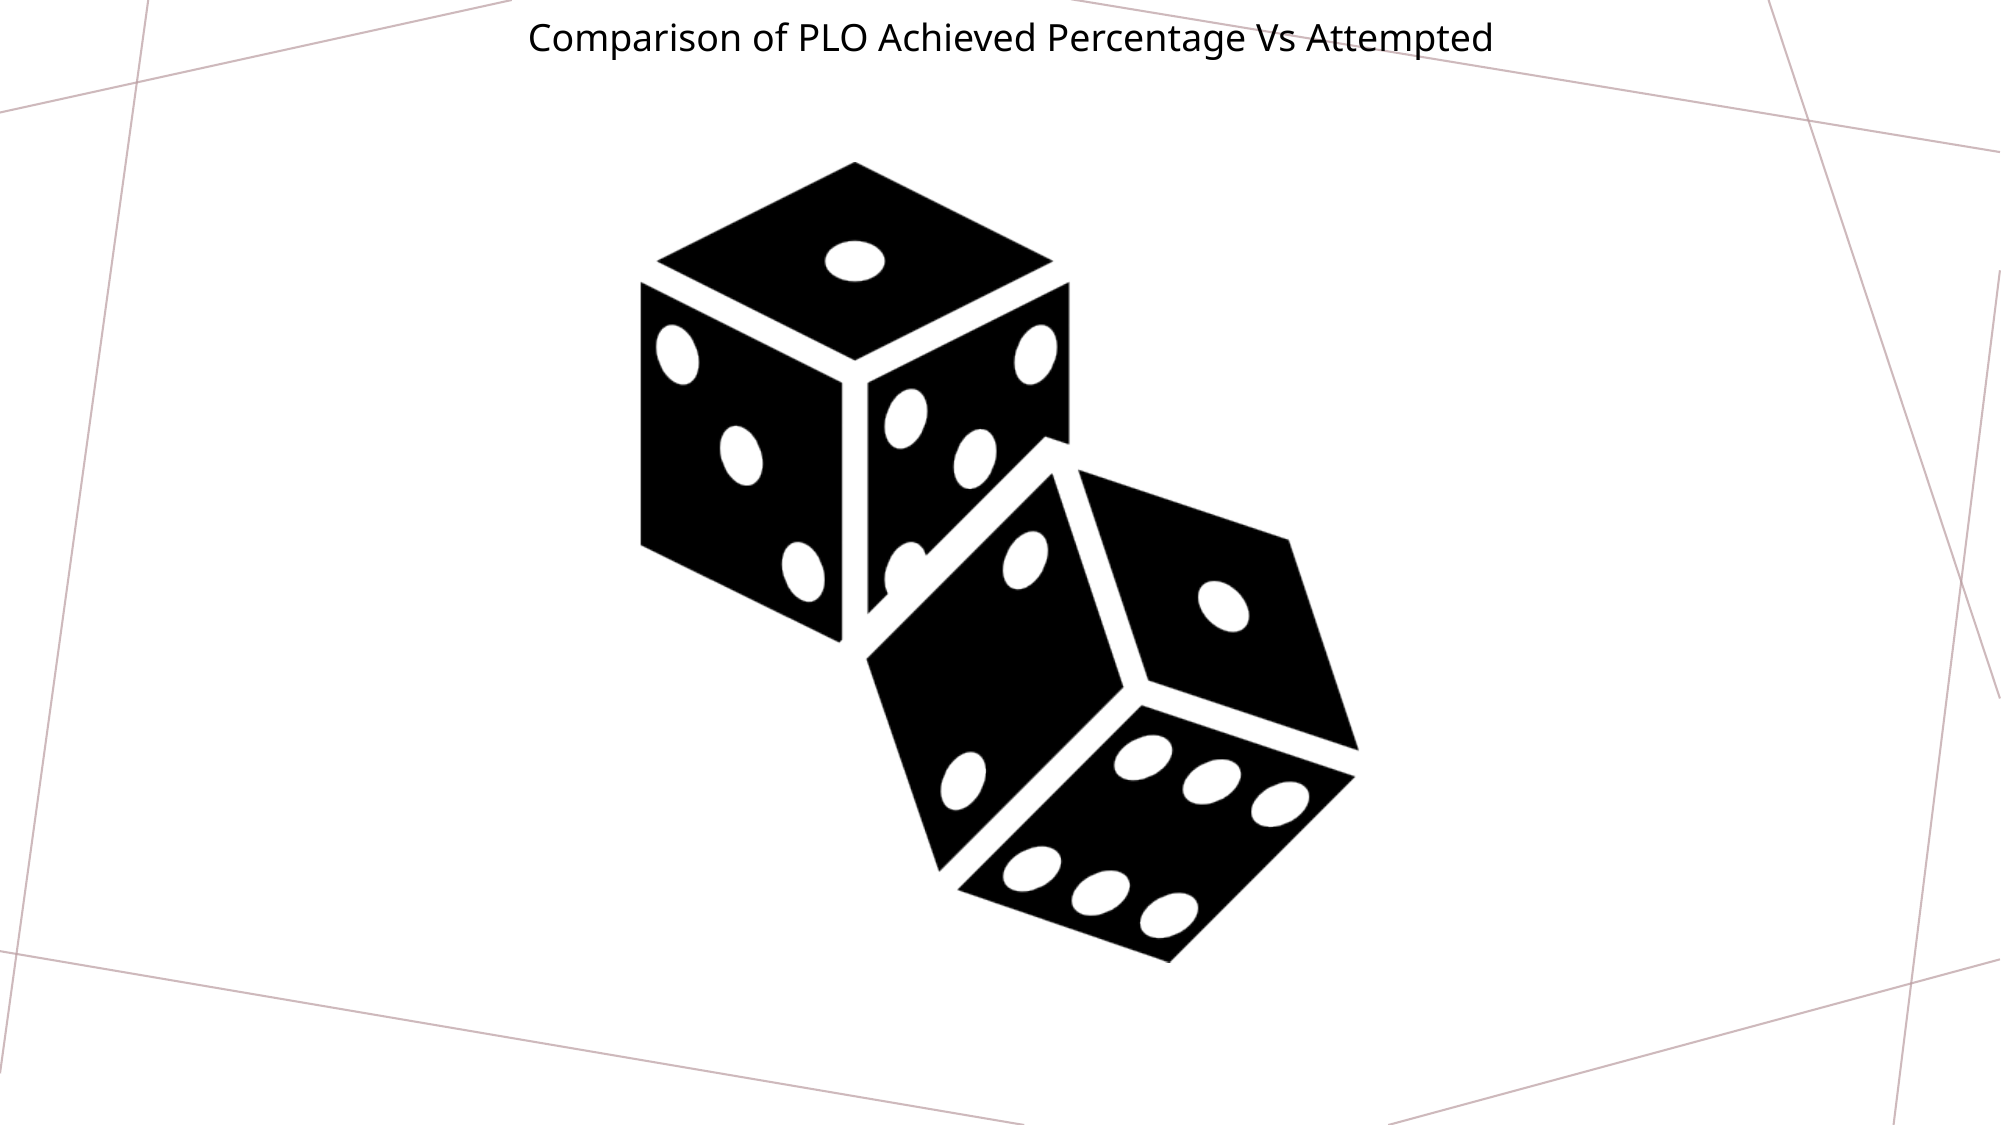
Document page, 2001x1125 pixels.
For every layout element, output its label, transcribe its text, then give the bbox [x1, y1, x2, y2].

text_box Comparison of PLO Achieved Percentage Vs Attempted [513, 6, 1510, 67]
picture [599, 162, 1400, 963]
text_box [106, 35, 2000, 96]
